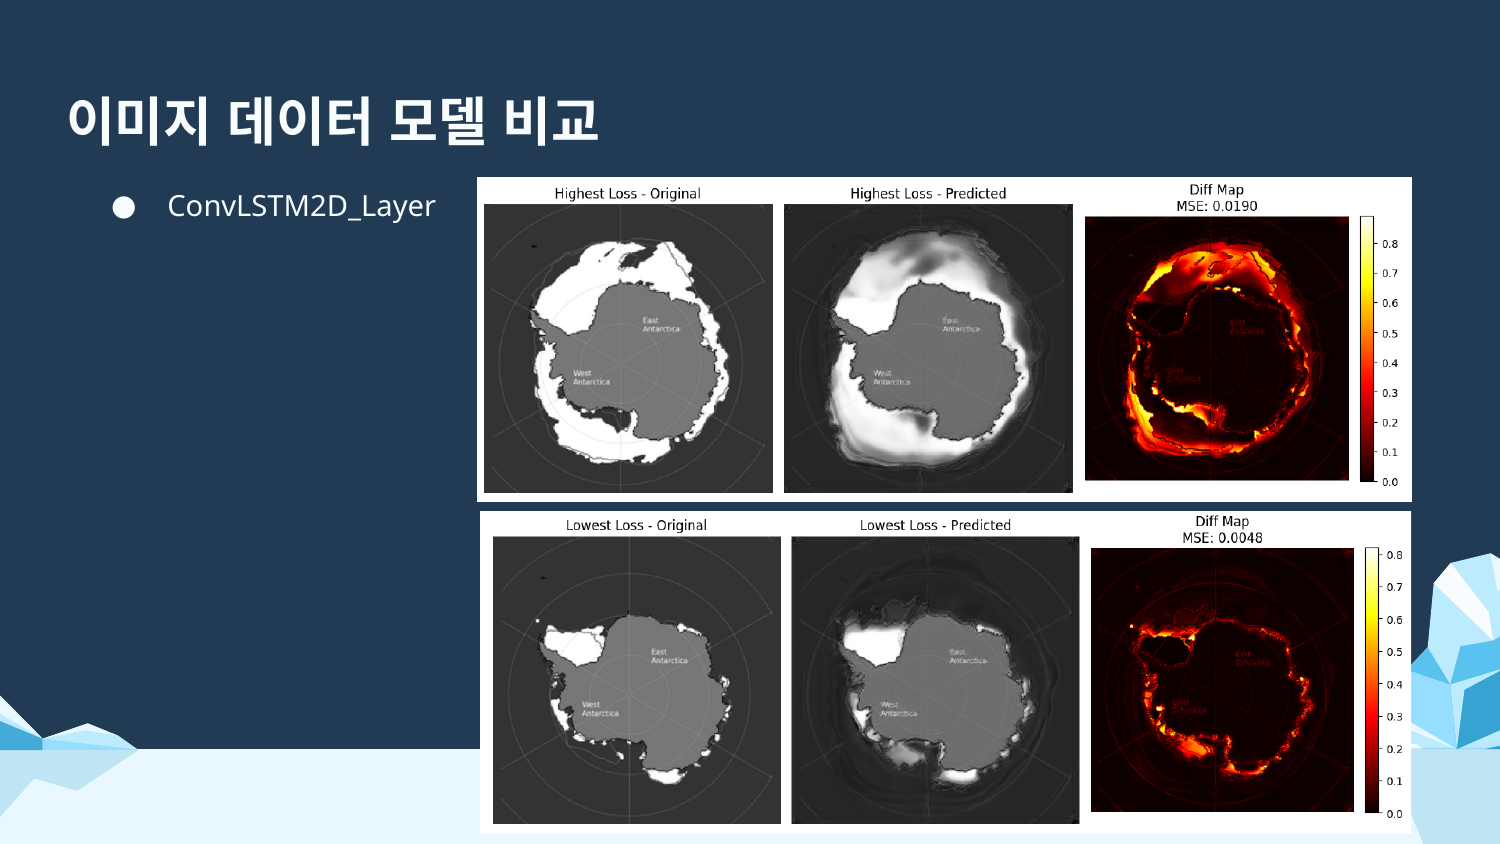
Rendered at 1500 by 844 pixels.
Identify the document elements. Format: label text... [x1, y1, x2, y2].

picture [479, 511, 1412, 834]
list ConvLSTM2D_Layer [77, 166, 861, 672]
picture [477, 176, 1412, 502]
text_box 이미지 데이터 모델 비교 [51, 72, 1449, 167]
